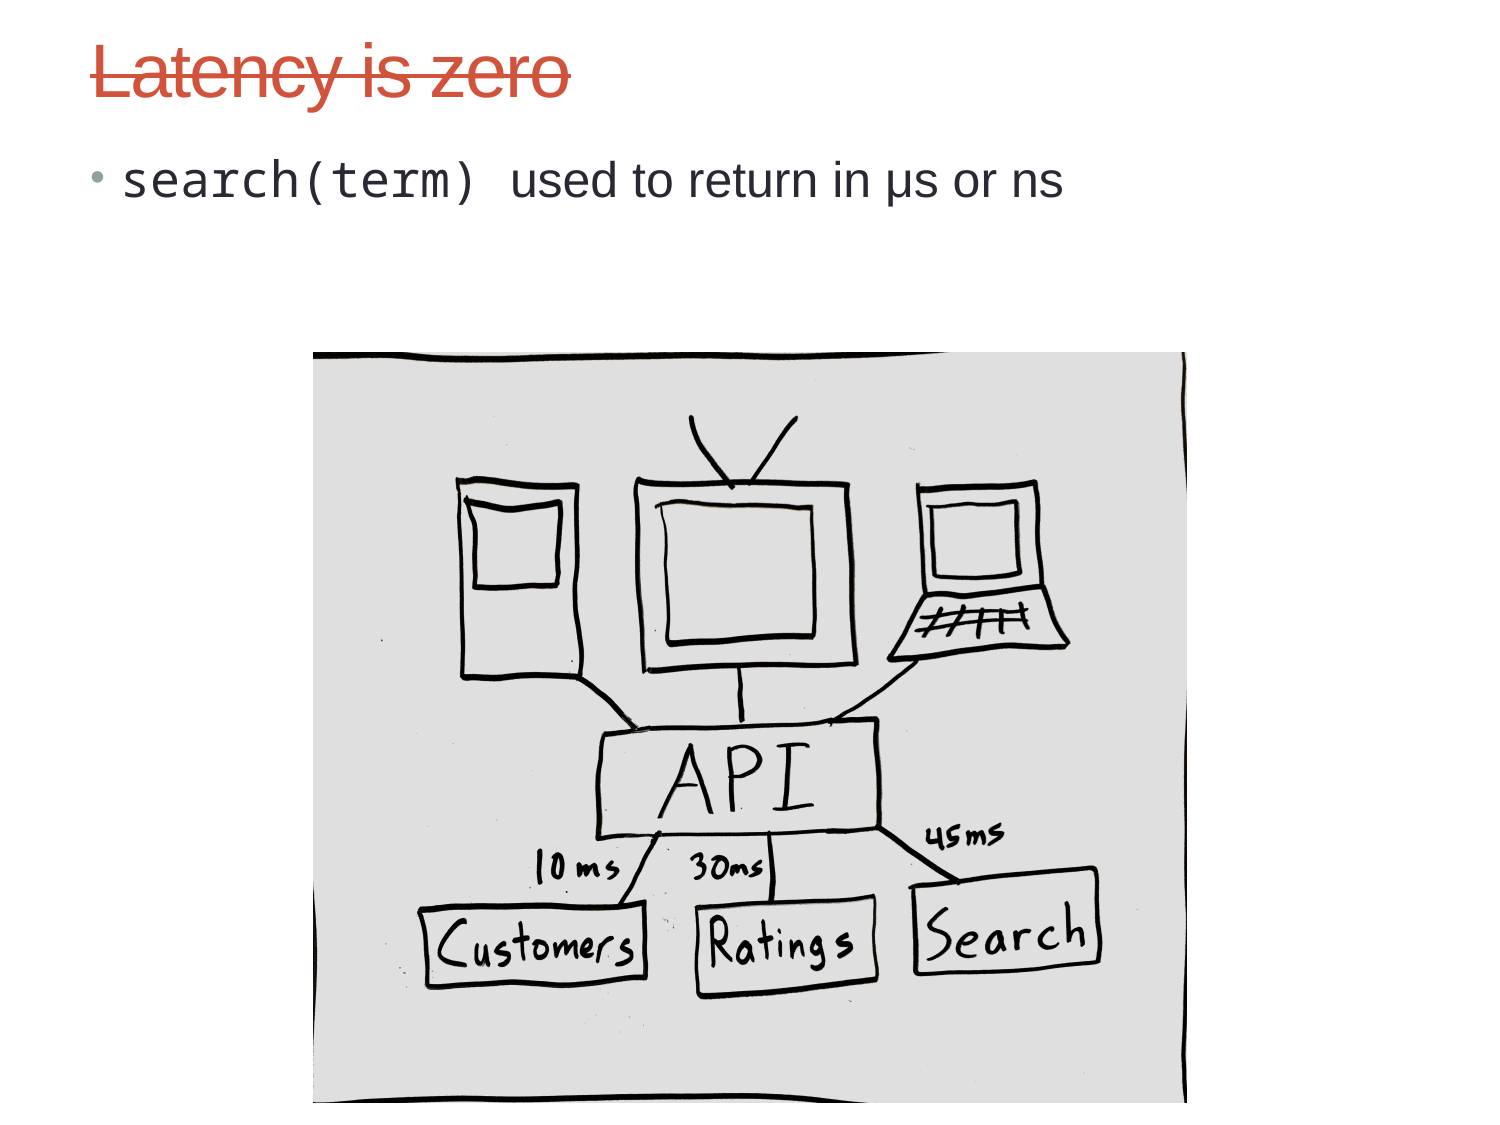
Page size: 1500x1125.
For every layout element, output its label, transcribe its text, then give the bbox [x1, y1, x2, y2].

title Latency is zero [75, 14, 1425, 121]
picture [312, 352, 1187, 1103]
list search(term) used to return in μs or ns [75, 139, 1425, 1063]
